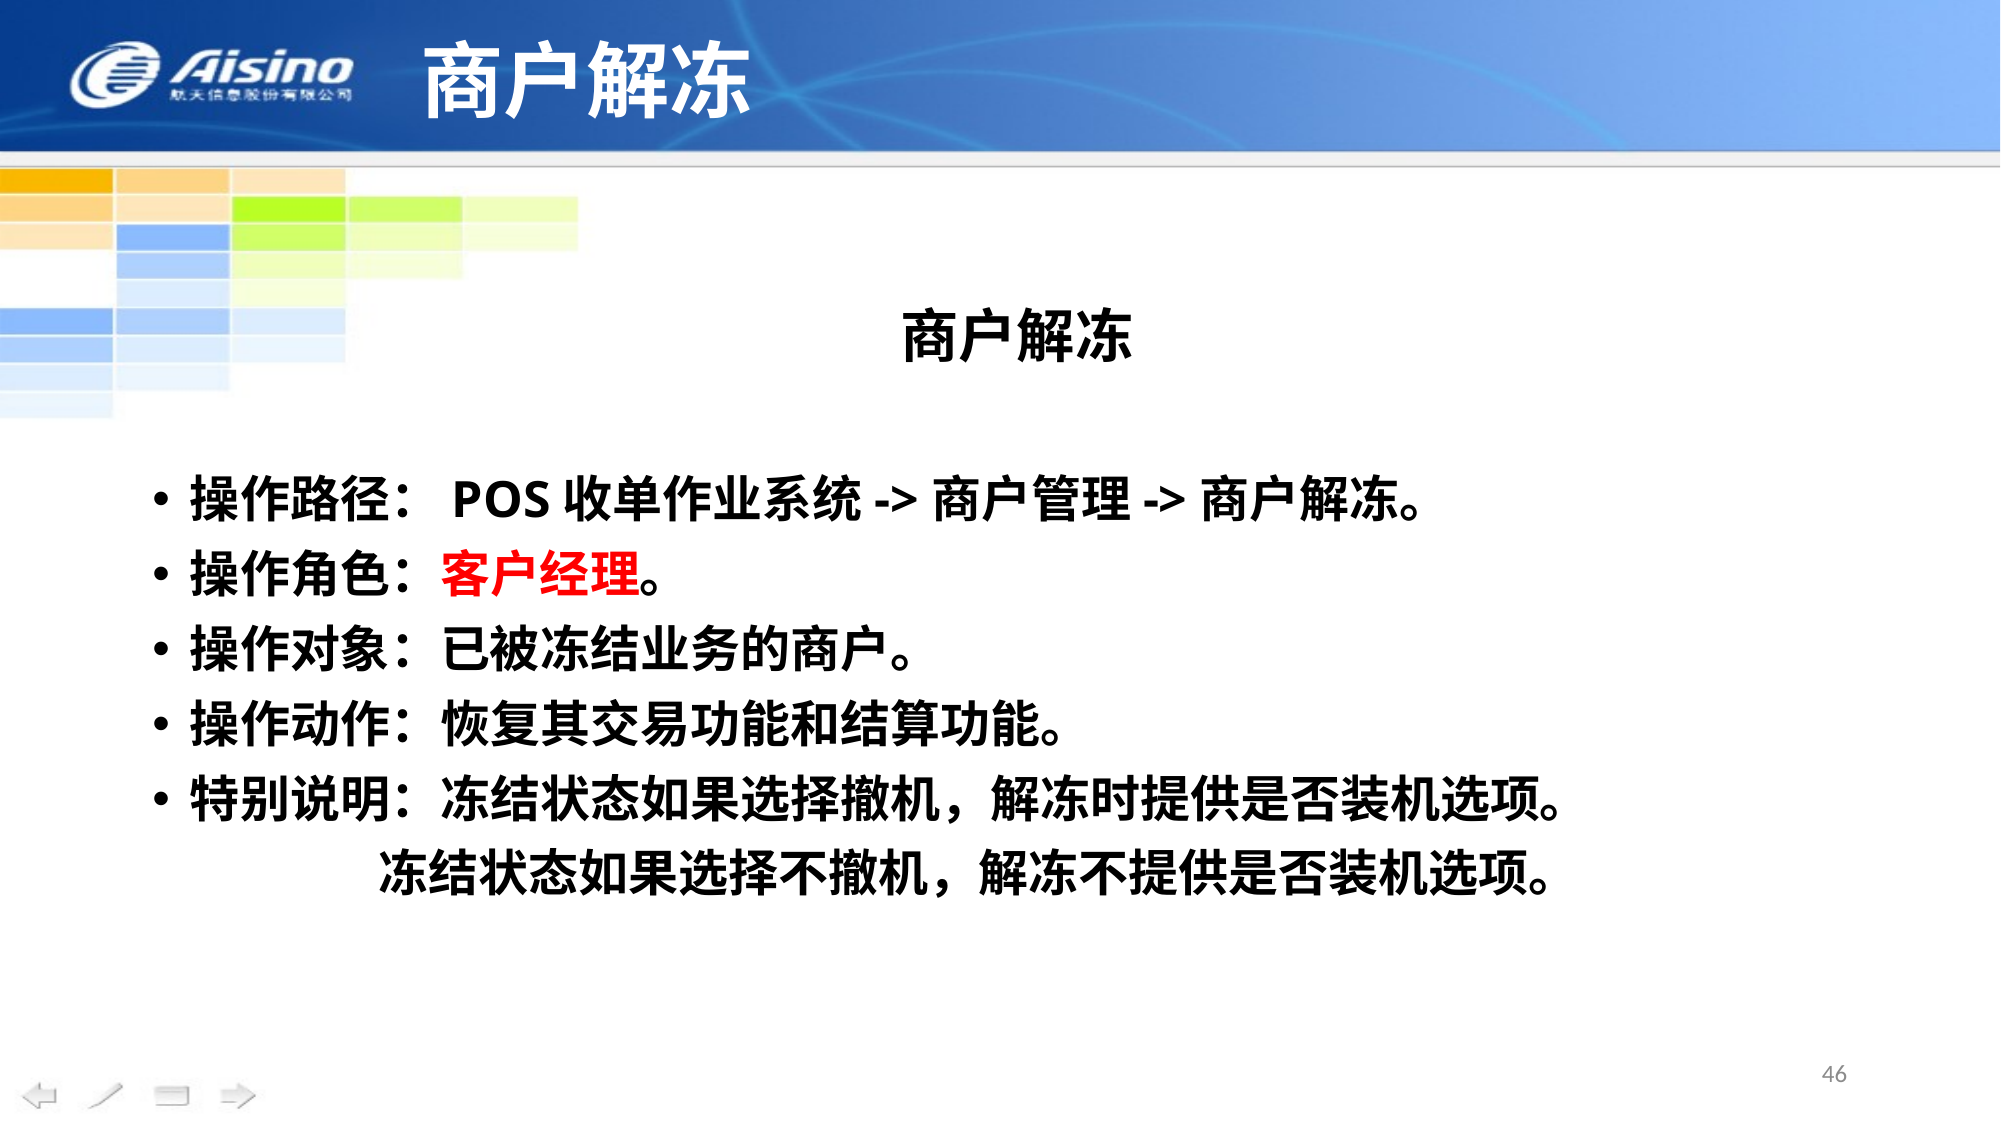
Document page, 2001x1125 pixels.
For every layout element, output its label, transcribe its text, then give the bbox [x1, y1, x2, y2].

picture [0, 0, 2001, 1125]
list 商户解冻 操作路径：POS收单作业系统->商户管理->商户解冻。 操作角色：客户经理。 操作对象：已被冻结业务的商户。 操作动作：恢复其交易功能和结算功能。 特别说明：冻结状态如果选择撤机，解冻时提供是否装机选项。 冻结状态如果选择不撤机，解冻不提供是否装机选项。 [137, 299, 1896, 1014]
slide_number 46 [1412, 1042, 1863, 1103]
title 商户解冻 [405, 17, 1961, 153]
